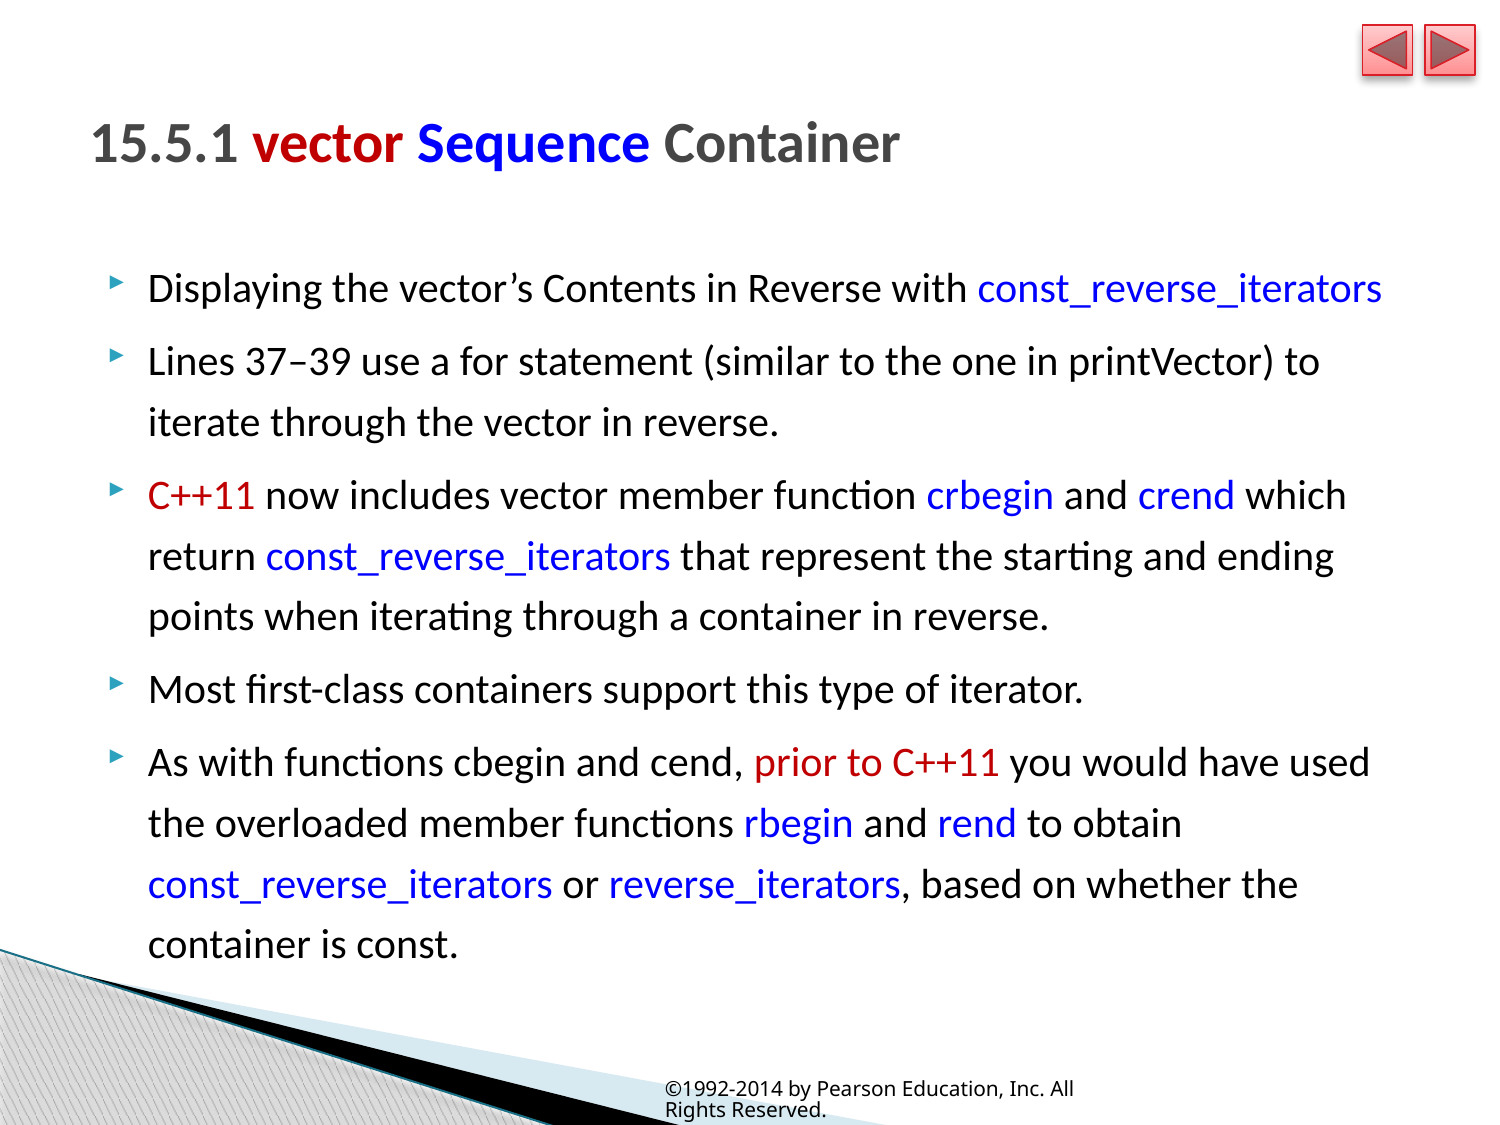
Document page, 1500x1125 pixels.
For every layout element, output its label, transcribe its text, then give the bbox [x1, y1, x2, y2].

list Displaying the vector’s Contents in Reverse with const_reverse_iterators Lines 37–39 use a for statement (similar to the one in printVector) to iterate through the vector in reverse. C++11 now includes vector member function crbegin and crend which return const_reverse_iterators that represent the starting and ending points when iterating through a container in reverse. Most first-class containers support this type of iterator. As with functions cbegin and cend, prior to C++11 you would have used the overloaded member functions rbegin and rend to obtain const_reverse_iterators or reverse_iterators, based on whether the container is const. [75, 242, 1425, 986]
title 15.5.1 vector Sequence Container [75, 45, 1425, 233]
footer ©1992-2014 by Pearson Education, Inc. All Rights Reserved. [650, 1051, 1105, 1112]
